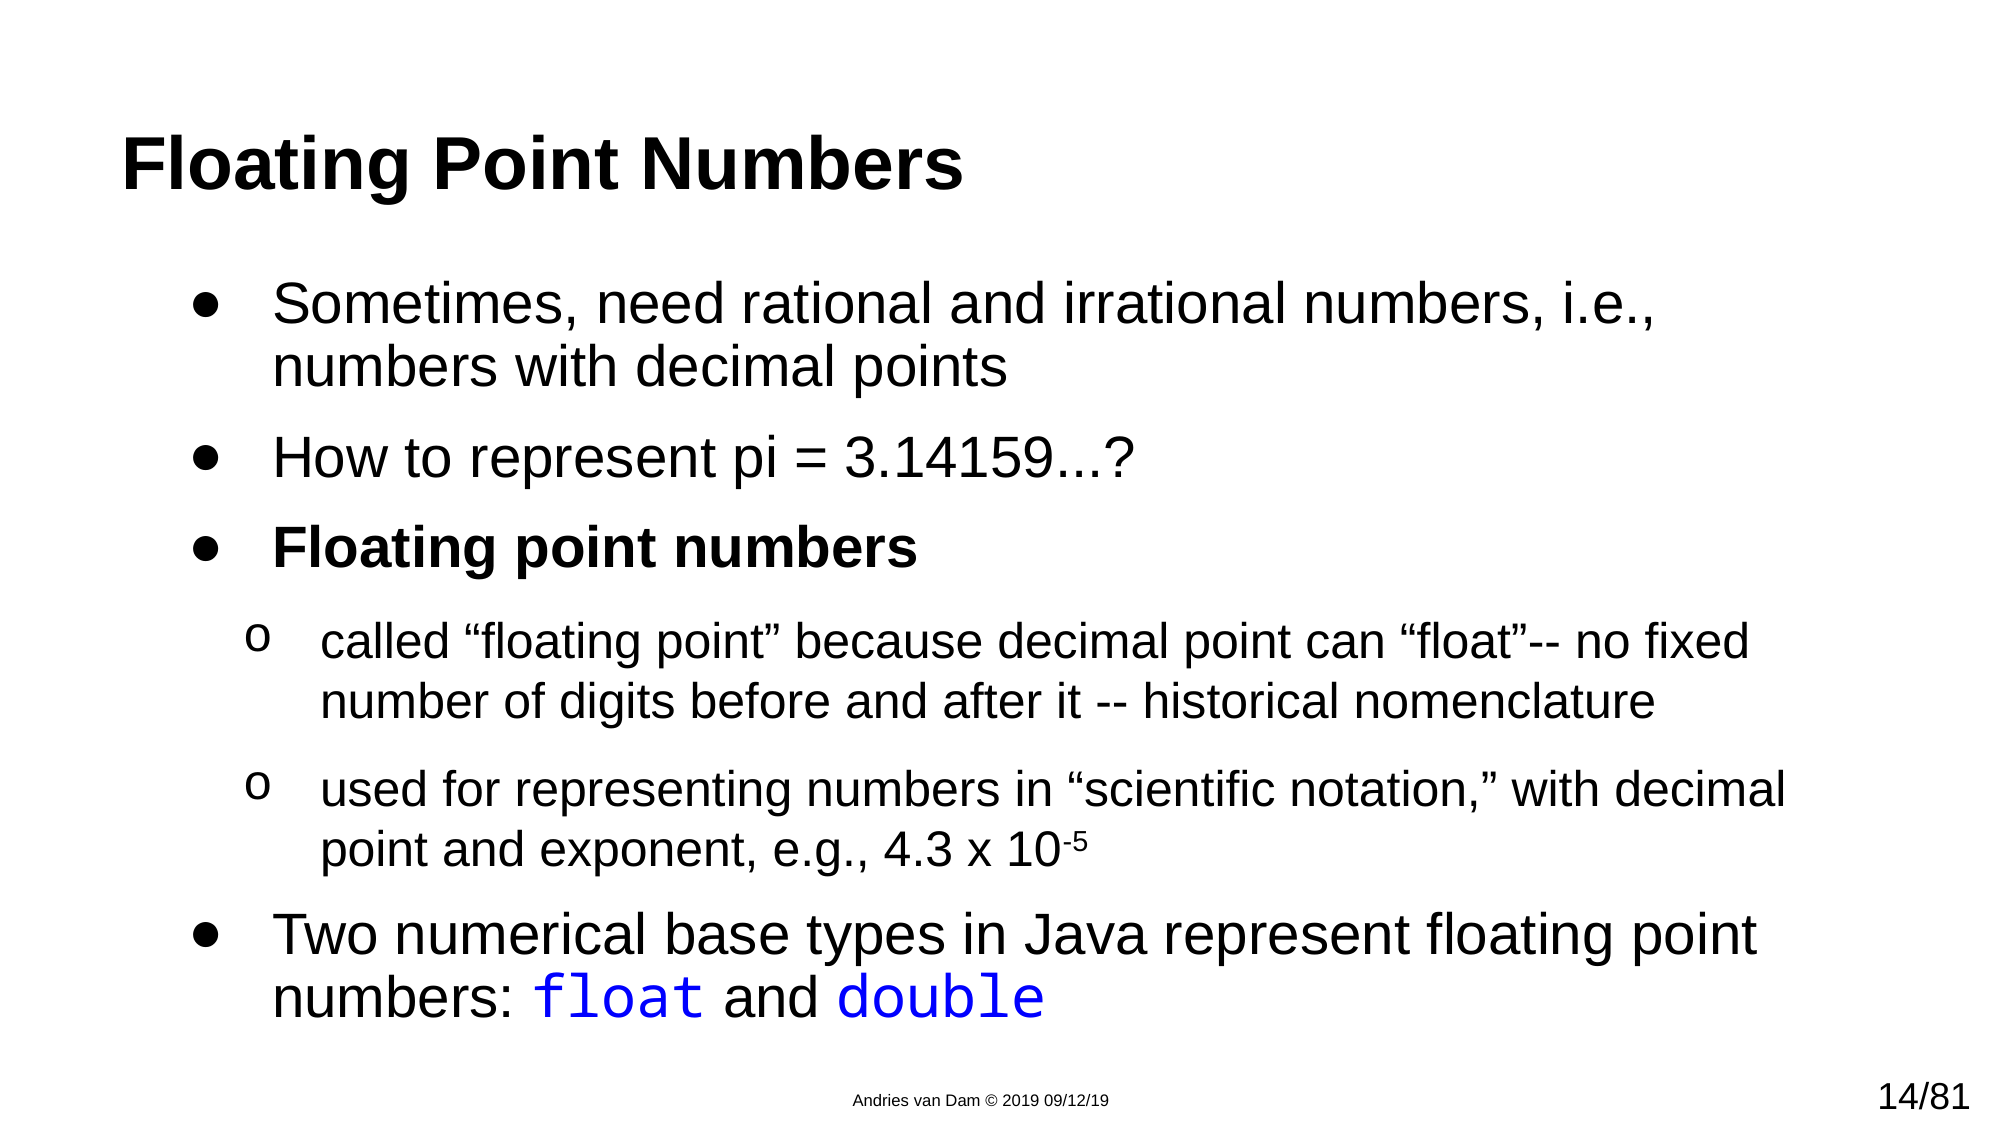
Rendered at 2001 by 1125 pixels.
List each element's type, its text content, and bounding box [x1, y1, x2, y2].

title Floating Point Numbers [100, 38, 1901, 226]
list Sometimes, need rational and irrational numbers, i.e., numbers with decimal points How to represent pi = 3.14159...? Floating point numbers called “floating point” because decimal point can “float”-- no fixed number of digits before and after it -- historical nomenclature used for representing numbers in “scientific notation,” with decimal point and exponent, e.g., 4.3 x 10-5 Two numerical base types in Java represent floating point numbers: float and double [99, 225, 1900, 1078]
